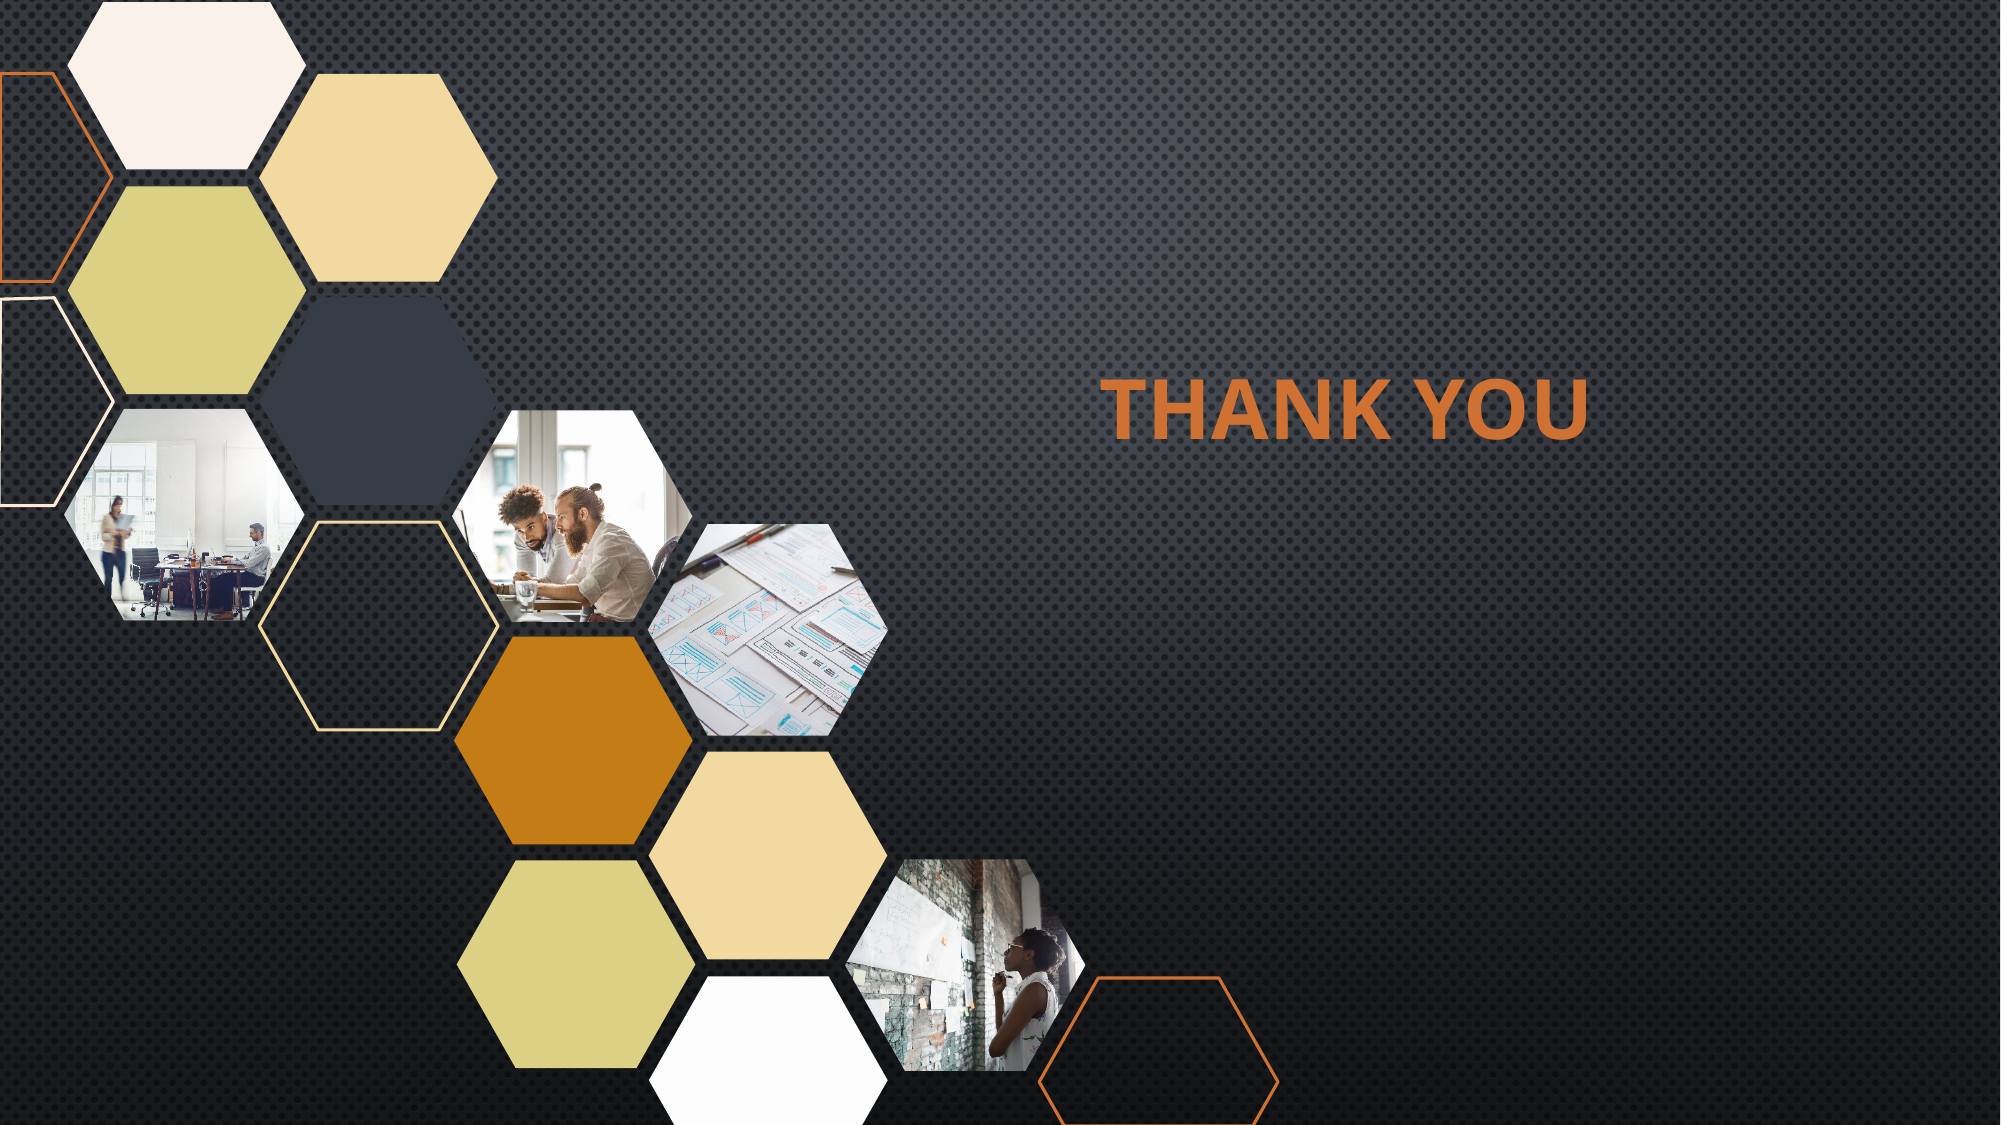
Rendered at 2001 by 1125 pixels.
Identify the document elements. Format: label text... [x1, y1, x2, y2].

title Thank you [932, 246, 1762, 464]
picture [63, 408, 305, 621]
picture [451, 410, 889, 736]
picture [844, 859, 1086, 1072]
